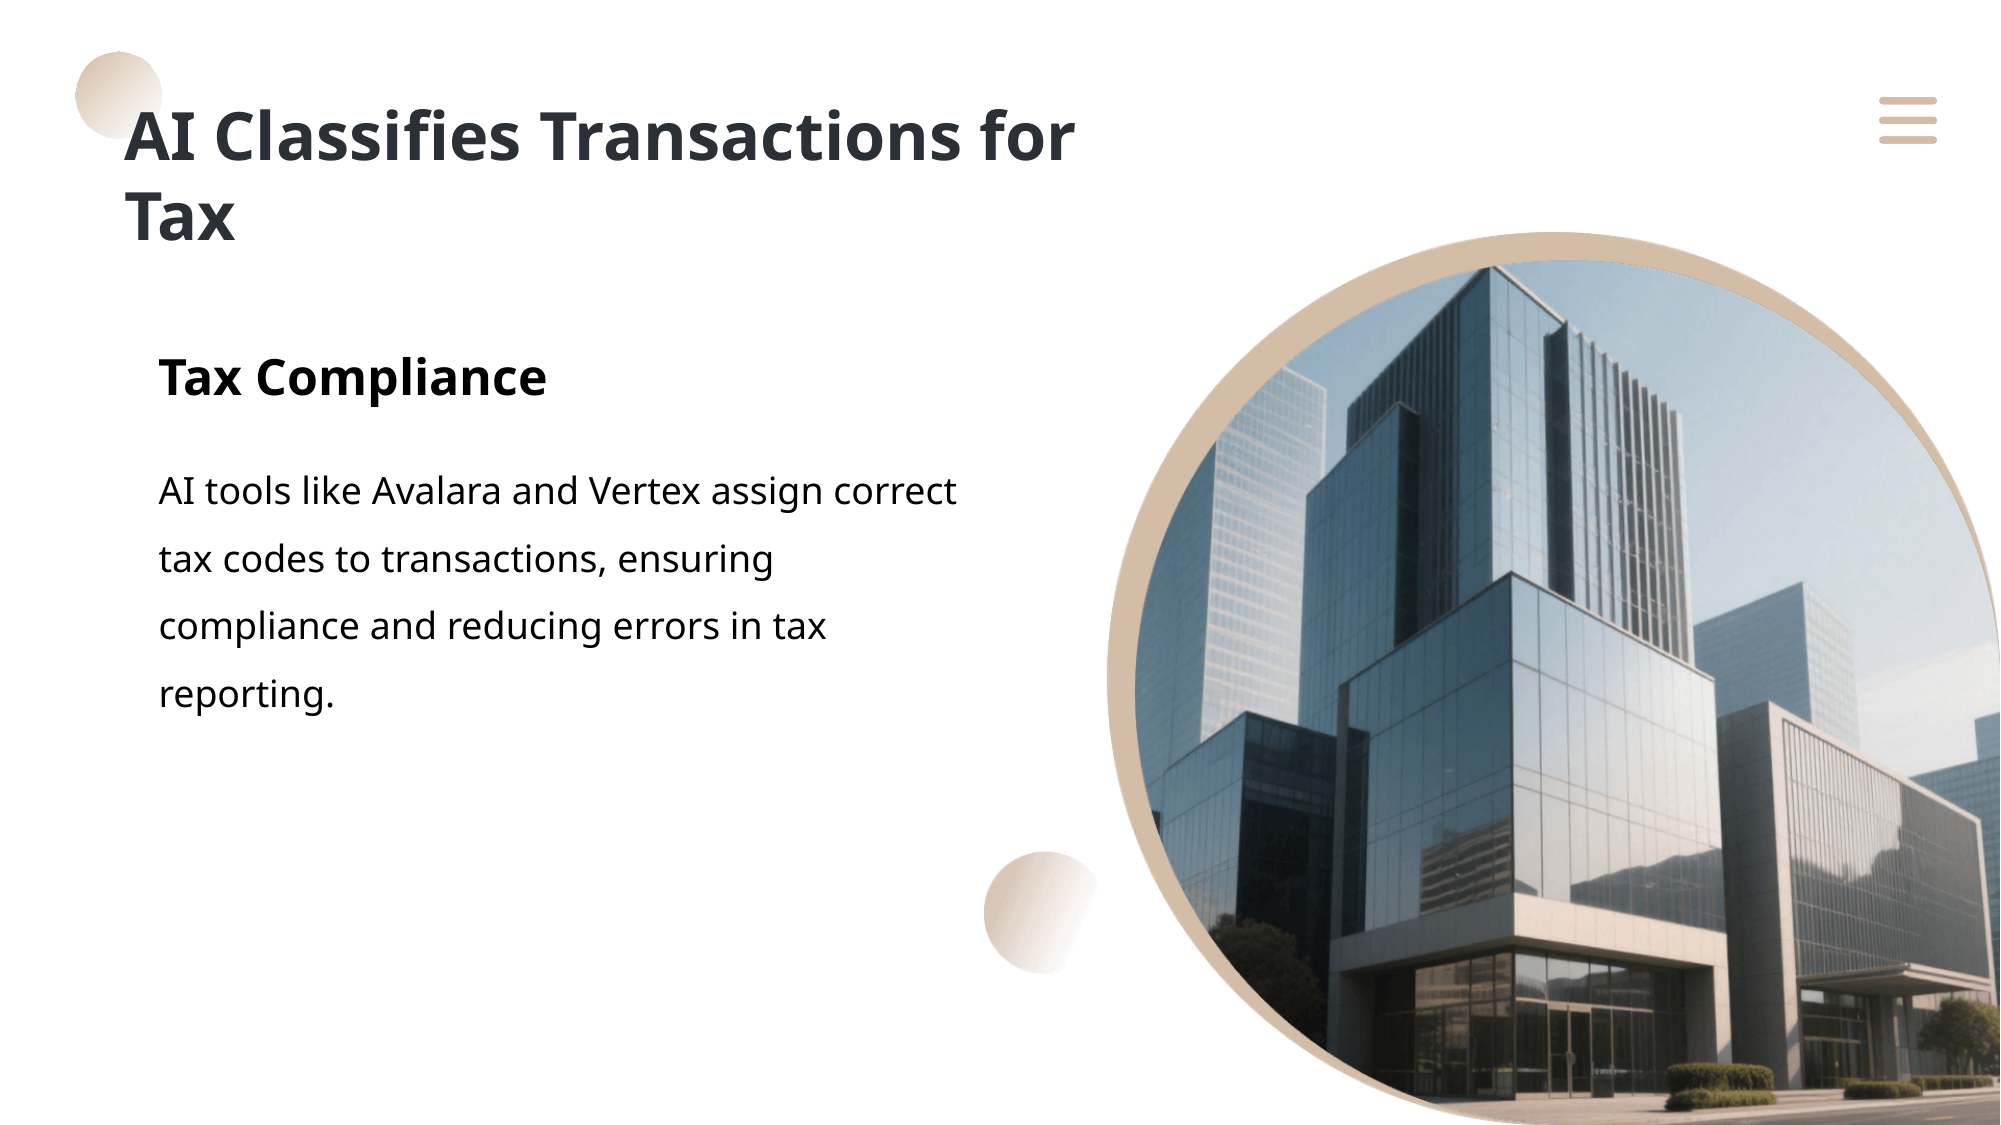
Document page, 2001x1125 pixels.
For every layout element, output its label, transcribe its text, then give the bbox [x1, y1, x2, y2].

text_box AI tools like Avalara and Vertex assign correct tax codes to transactions, ensuring compliance and reducing errors in tax reporting. [143, 437, 978, 950]
picture [984, 232, 2000, 1125]
text_box [1879, 97, 1937, 105]
text_box [1879, 116, 1937, 124]
text_box Tax Compliance [143, 338, 978, 437]
text_box [57, 33, 170, 147]
text_box AI Classifies Transactions for Tax [109, 85, 1139, 261]
text_box [1879, 136, 1937, 144]
